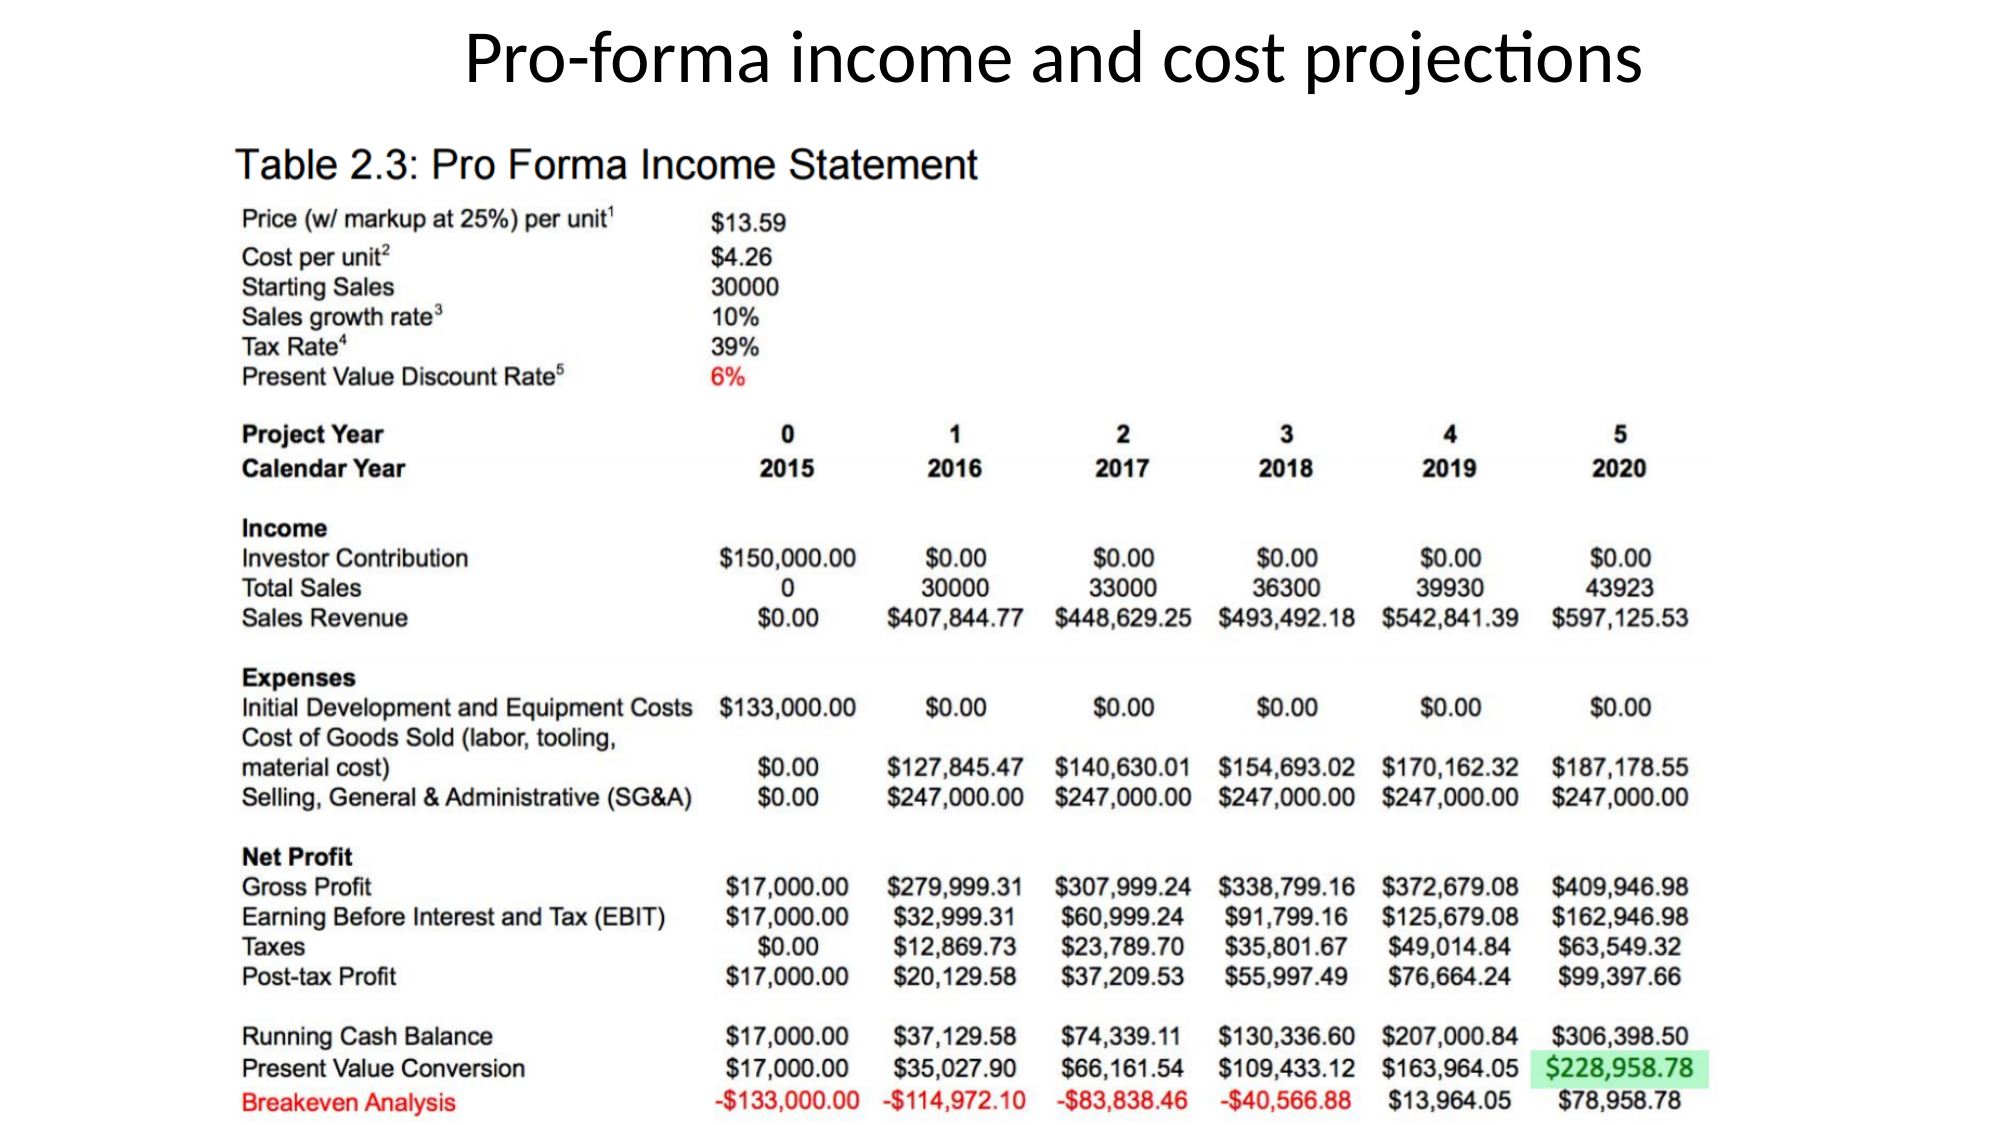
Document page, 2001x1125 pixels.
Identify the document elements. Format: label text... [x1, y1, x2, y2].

text_box Pro-forma income and cost projections [449, 0, 1661, 105]
picture [220, 129, 1727, 1125]
